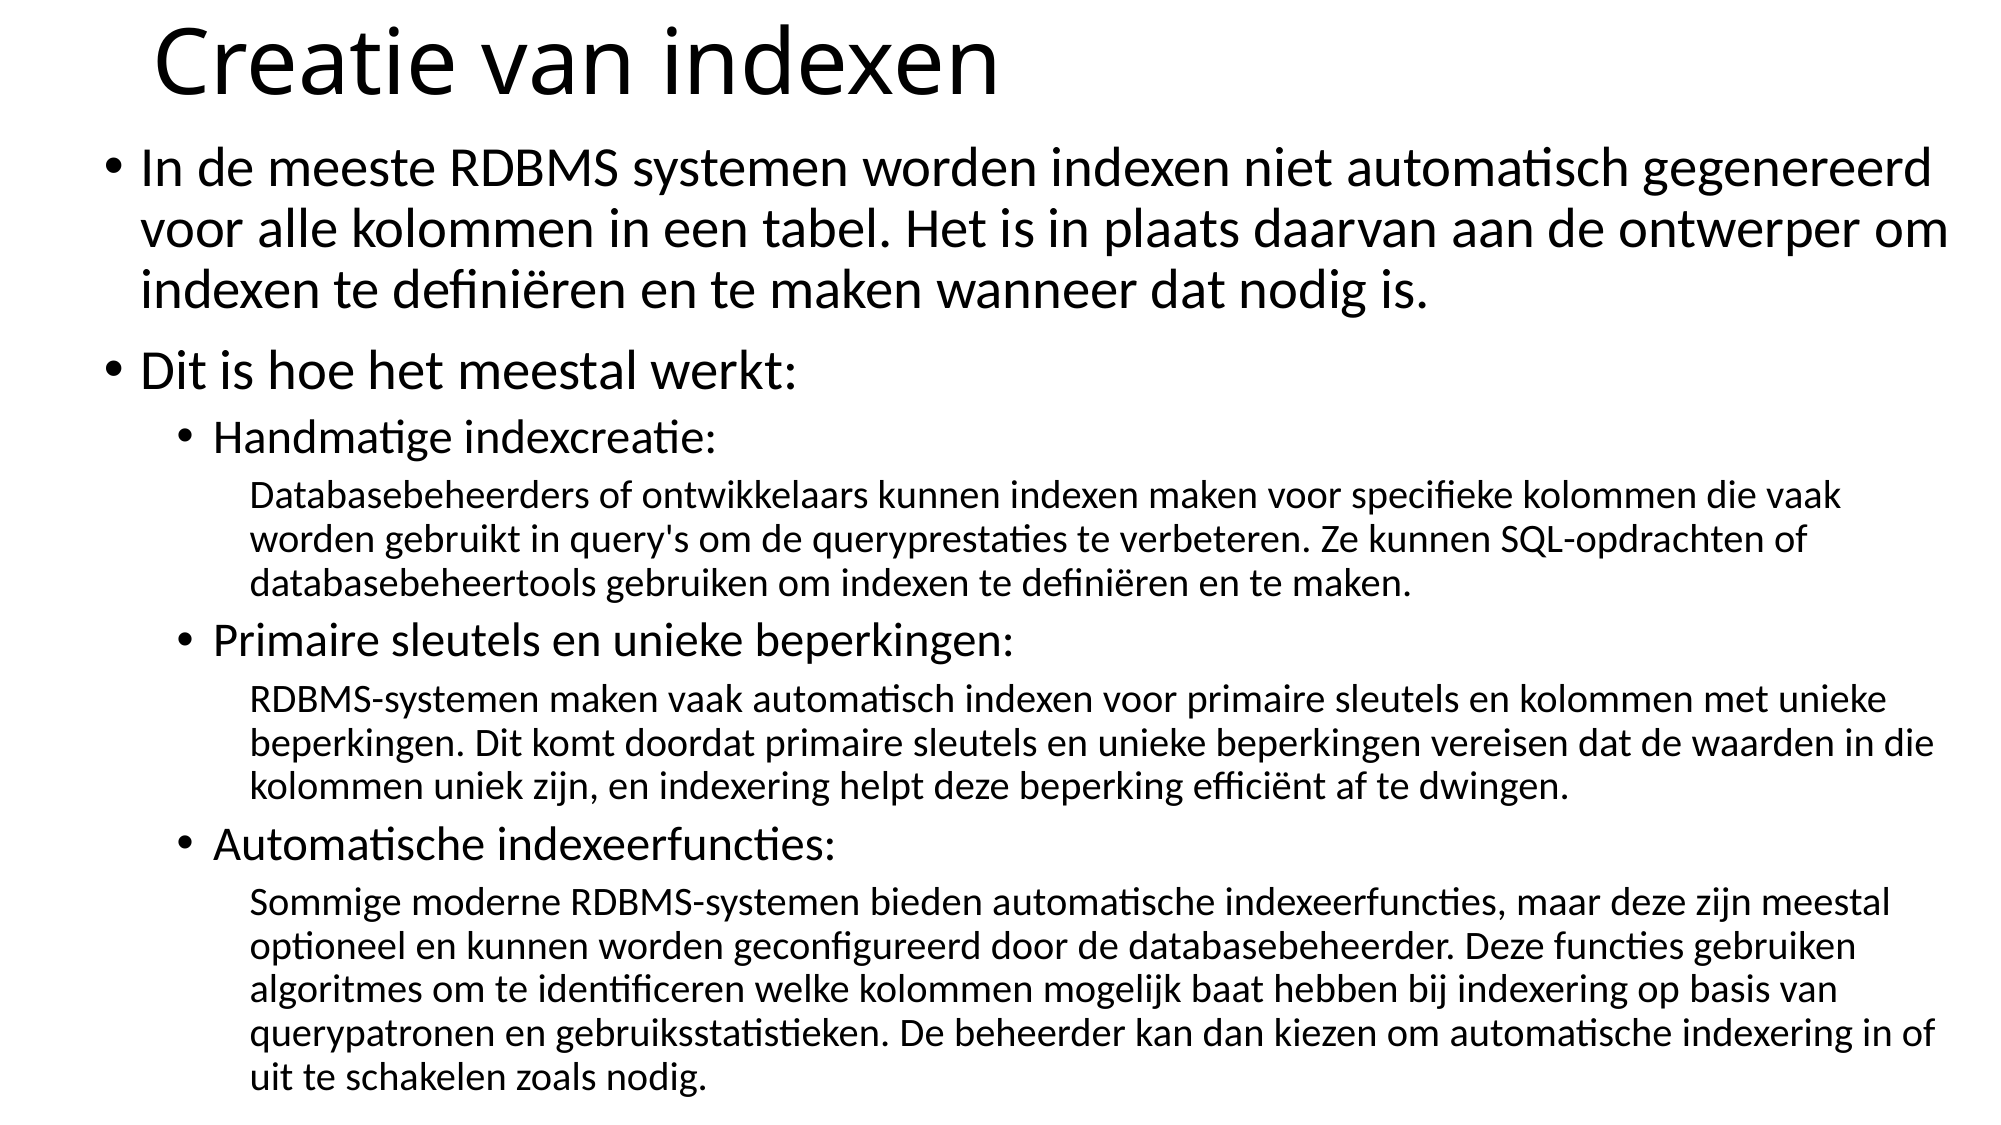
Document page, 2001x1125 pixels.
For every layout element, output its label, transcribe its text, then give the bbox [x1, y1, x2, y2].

title Creatie van indexen [137, 0, 1863, 130]
list In de meeste RDBMS systemen worden indexen niet automatisch gegenereerd voor alle kolommen in een tabel. Het is in plaats daarvan aan de ontwerper om indexen te definiëren en te maken wanneer dat nodig is. Dit is hoe het meestal werkt: Handmatige indexcreatie: Databasebeheerders of ontwikkelaars kunnen indexen maken voor specifieke kolommen die vaak worden gebruikt in query's om de queryprestaties te verbeteren. Ze kunnen SQL-opdrachten of databasebeheertools gebruiken om indexen te definiëren en te maken. Primaire sleutels en unieke beperkingen: RDBMS-systemen maken vaak automatisch indexen voor primaire sleutels en kolommen met unieke beperkingen. Dit komt doordat primaire sleutels en unieke beperkingen vereisen dat de waarden in die kolommen uniek zijn, en indexering helpt deze beperking efficiënt af te dwingen. Automatische indexeerfuncties: Sommige moderne RDBMS-systemen bieden automatische indexeerfuncties, maar deze zijn meestal optioneel en kunnen worden geconfigureerd door de databasebeheerder. Deze functies gebruiken algoritmes om te identificeren welke kolommen mogelijk baat hebben bij indexering op basis van querypatronen en gebruiksstatistieken. De beheerder kan dan kiezen om automatische indexering in of uit te schakelen zoals nodig. [89, 130, 1974, 1115]
